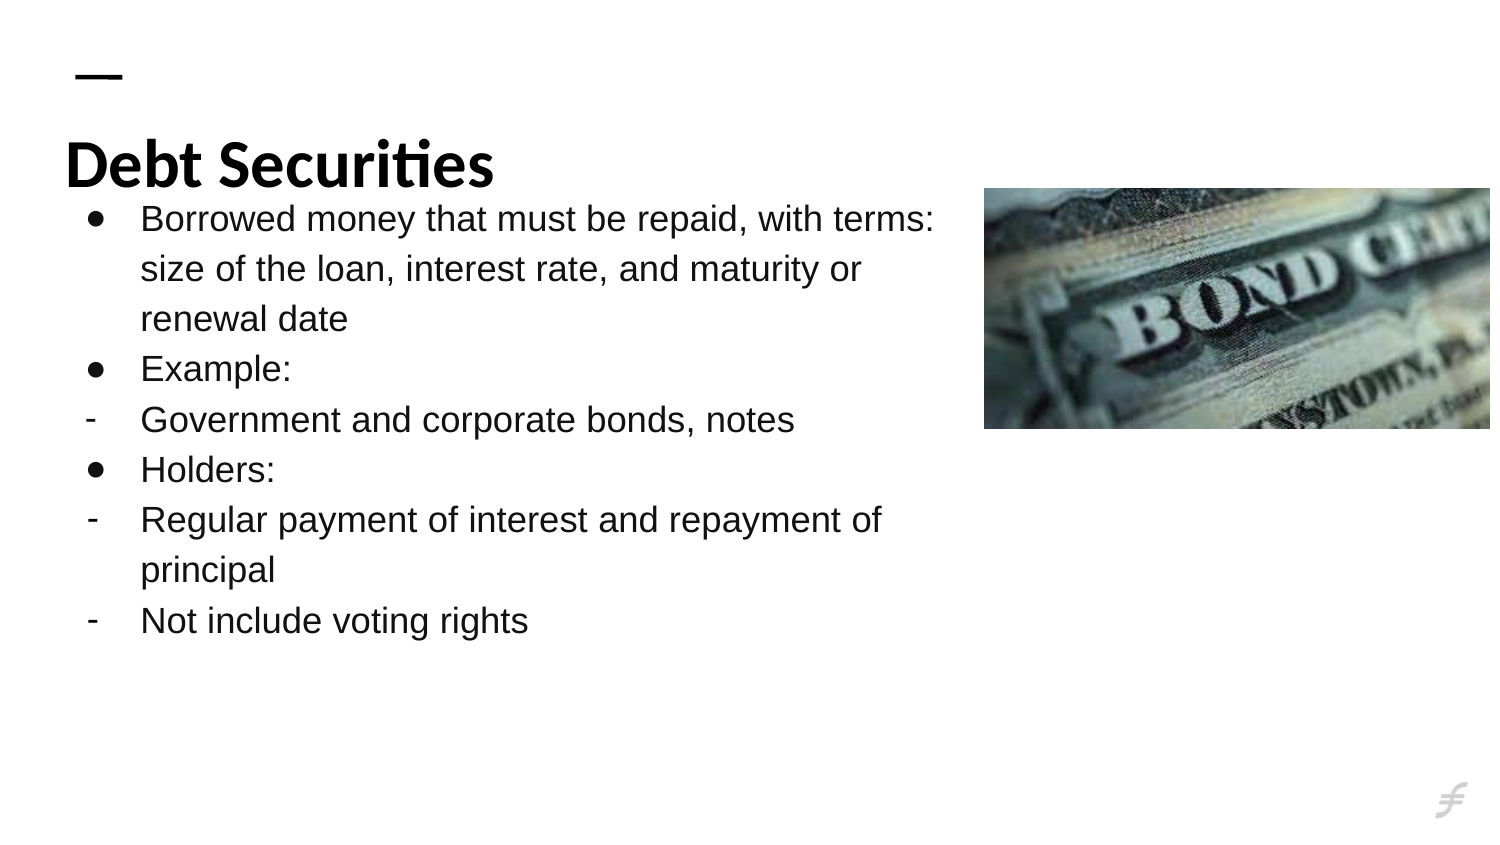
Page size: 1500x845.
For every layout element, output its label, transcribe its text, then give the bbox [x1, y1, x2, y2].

list Borrowed money that must be repaid, with terms: size of the loan, interest rate, and maturity or renewal date Example: Government and corporate bonds, notes Holders: Regular payment of interest and repayment of principal Not include voting rights [65, 188, 945, 762]
title Debt Securities [65, 77, 1413, 293]
picture [1435, 782, 1468, 819]
picture [983, 187, 1490, 430]
